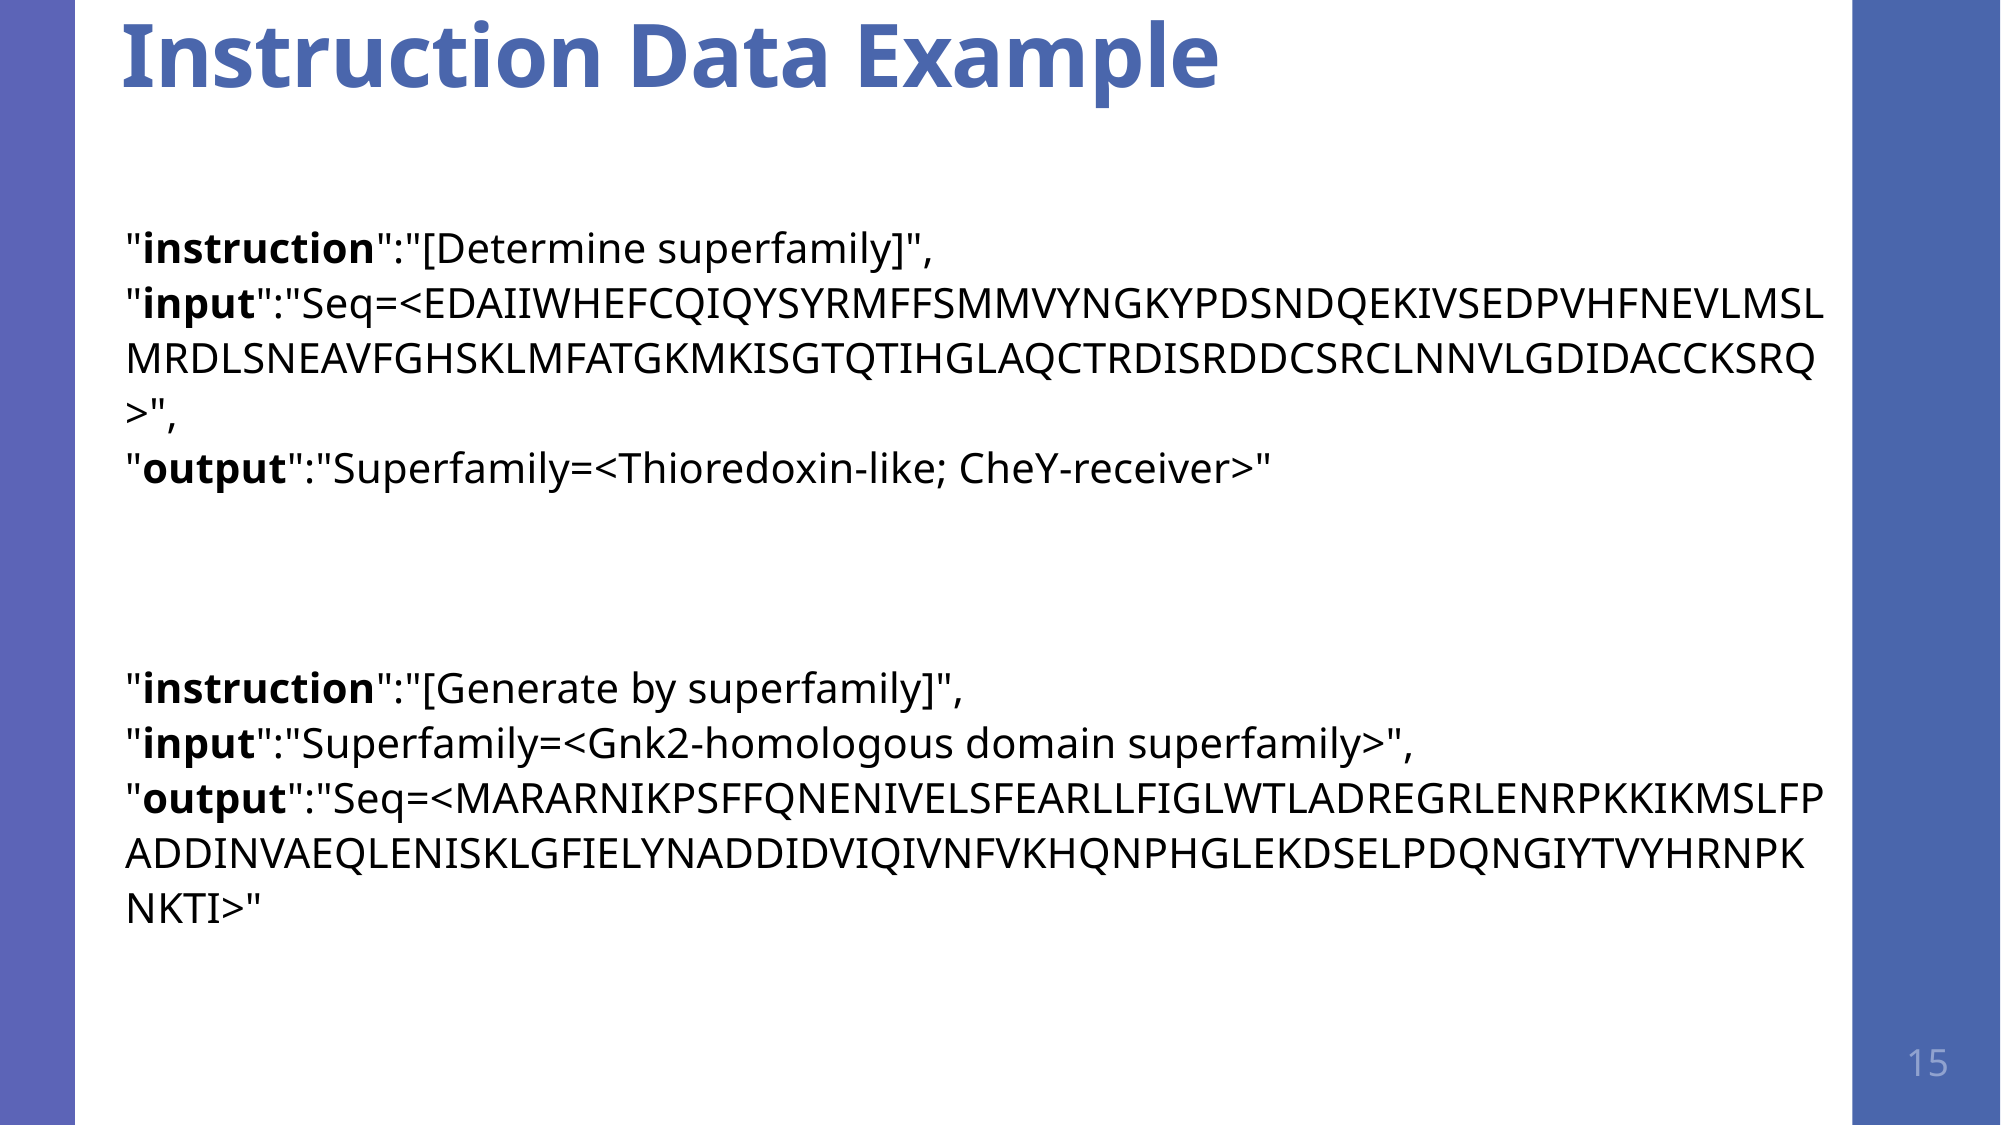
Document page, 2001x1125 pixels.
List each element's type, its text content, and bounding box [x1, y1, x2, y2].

slide_number 15 [1852, 1012, 2000, 1110]
title Instruction Data Example [106, 6, 1331, 114]
list "instruction":"[Determine superfamily]", "input":"Seq=<EDAIIWHEFCQIQYSYRMFFSMMVYNGKYPDSNDQEKIVSEDPVHFNEVLMSLMRDLSNEAVFGHSKLMFATGKMKISGTQTIHGLAQCTRDISRDDCSRCLNNVLGDIDACCKSRQ>", "output":"Superfamily=<Thioredoxin-like; CheY-receiver>" "instruction":"[Generate by superfamily]", "input":"Superfamily=<Gnk2-homologous domain superfamily>", "output":"Seq=<MARARNIKPSFFQNENIVELSFEARLLFIGLWTLADREGRLENRPKKIKMSLFPADDINVAEQLENISKLGFIELYNADDIDVIQIVNFVKHQNPHGLEKDSELPDQNGIYTVYHRNPKNKTI>" [110, 209, 1850, 976]
